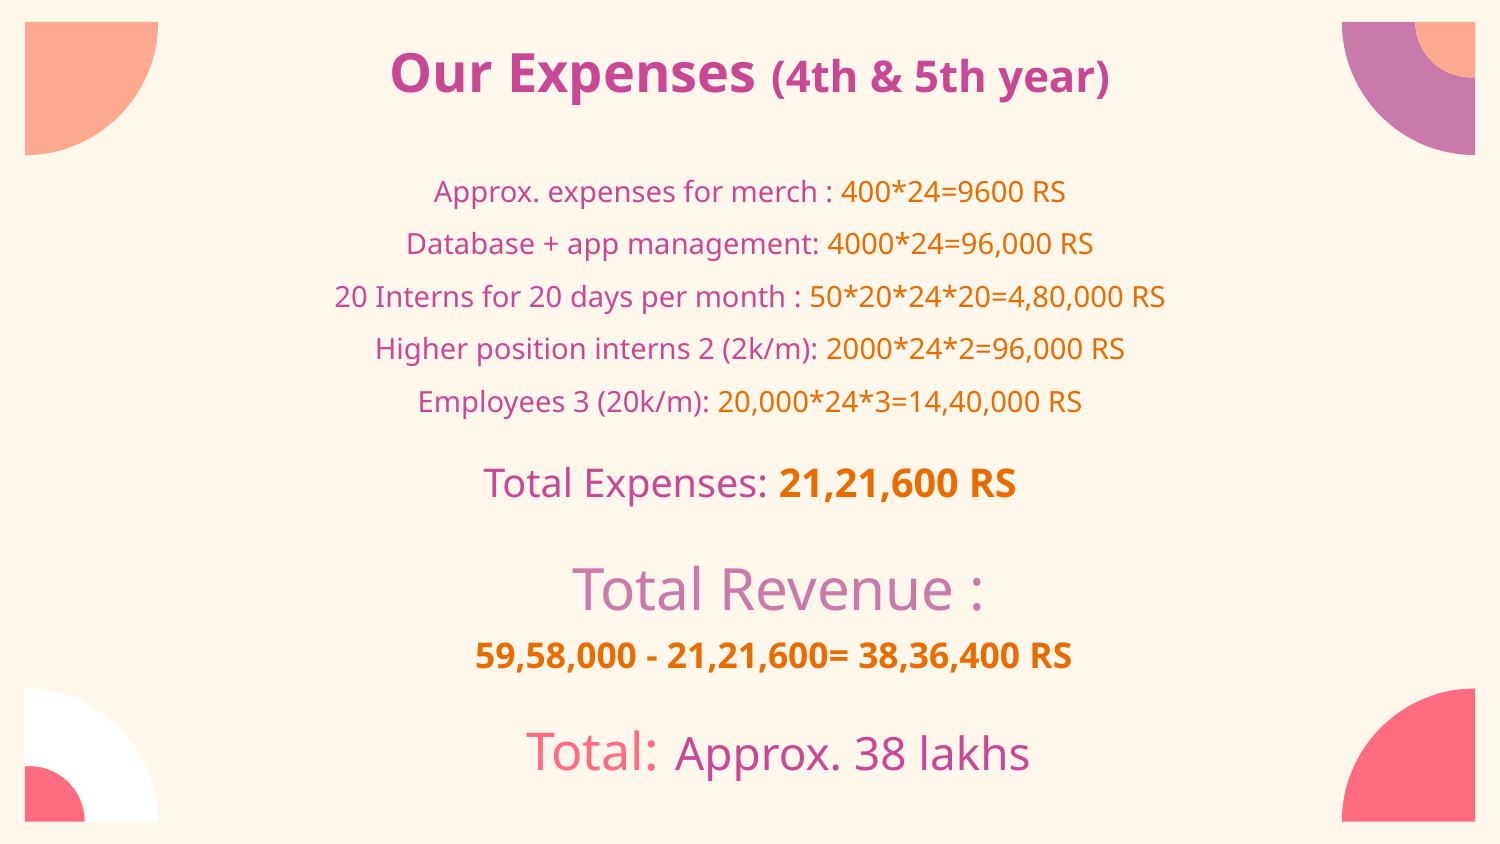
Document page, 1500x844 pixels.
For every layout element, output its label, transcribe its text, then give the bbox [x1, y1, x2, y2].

subtitle Total: Approx. 38 lakhs [227, 692, 1331, 787]
title Total Revenue : [79, 537, 1478, 632]
text_box Our Expenses (4th & 5th year) Approx. expenses for merch : 400*24=9600 RS Database + app management: 4000*24=96,000 RS 20 Interns for 20 days per month : 50*20*24*20=4,80,000 RS Higher position interns 2 (2k/m): 2000*24*2=96,000 RS Employees 3 (20k/m): 20,000*24*3=14,40,000 RS Total Expenses: 21,21,600 RS 59,58,000 - 21,21,600= 38,36,400 RS [160, 23, 1340, 118]
